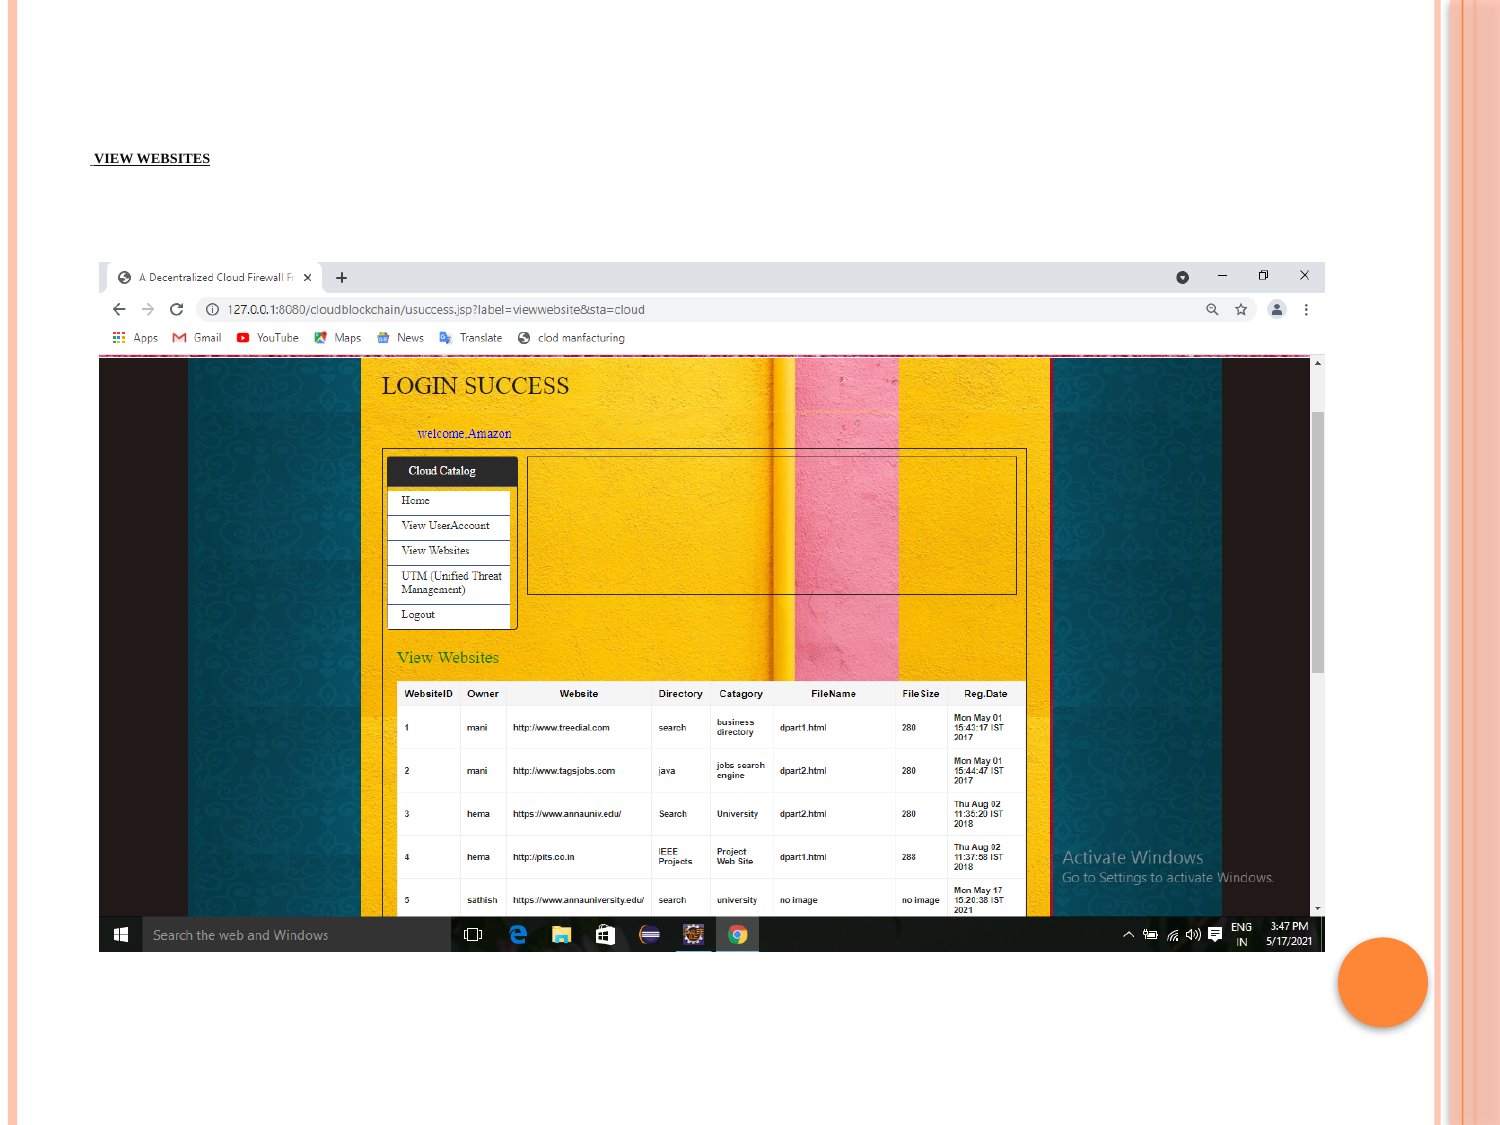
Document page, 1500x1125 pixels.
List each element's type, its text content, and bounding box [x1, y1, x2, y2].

title VIEW WEBSITES [75, 87, 1300, 175]
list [99, 261, 1326, 952]
